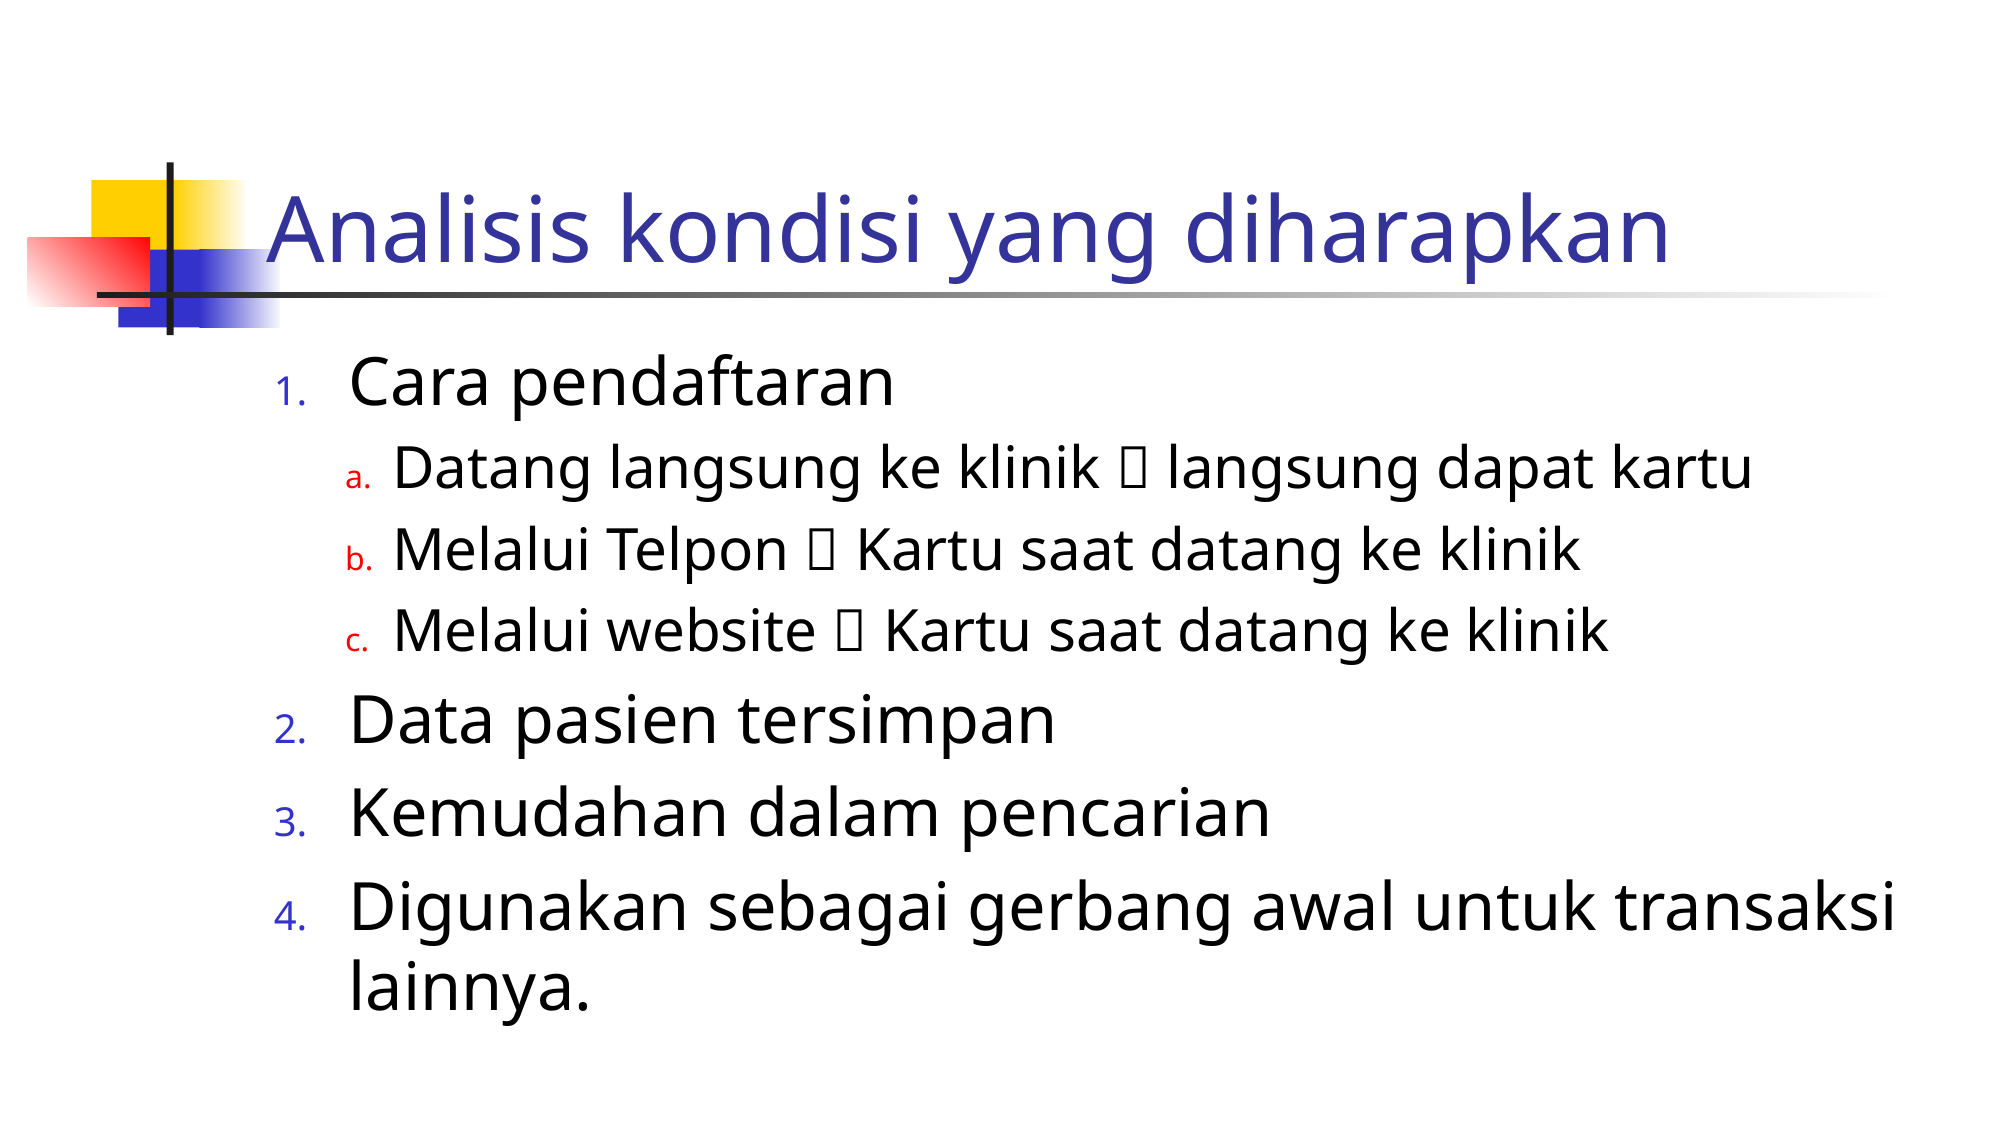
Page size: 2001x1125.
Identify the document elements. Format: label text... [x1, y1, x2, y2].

list Cara pendaftaran Datang langsung ke klinik  langsung dapat kartu Melalui Telpon  Kartu saat datang ke klinik Melalui website  Kartu saat datang ke klinik Data pasien tersimpan Kemudahan dalam pencarian Digunakan sebagai gerbang awal untuk transaksi lainnya. [258, 331, 1959, 1006]
title Analisis kondisi yang diharapkan [251, 101, 1957, 289]
